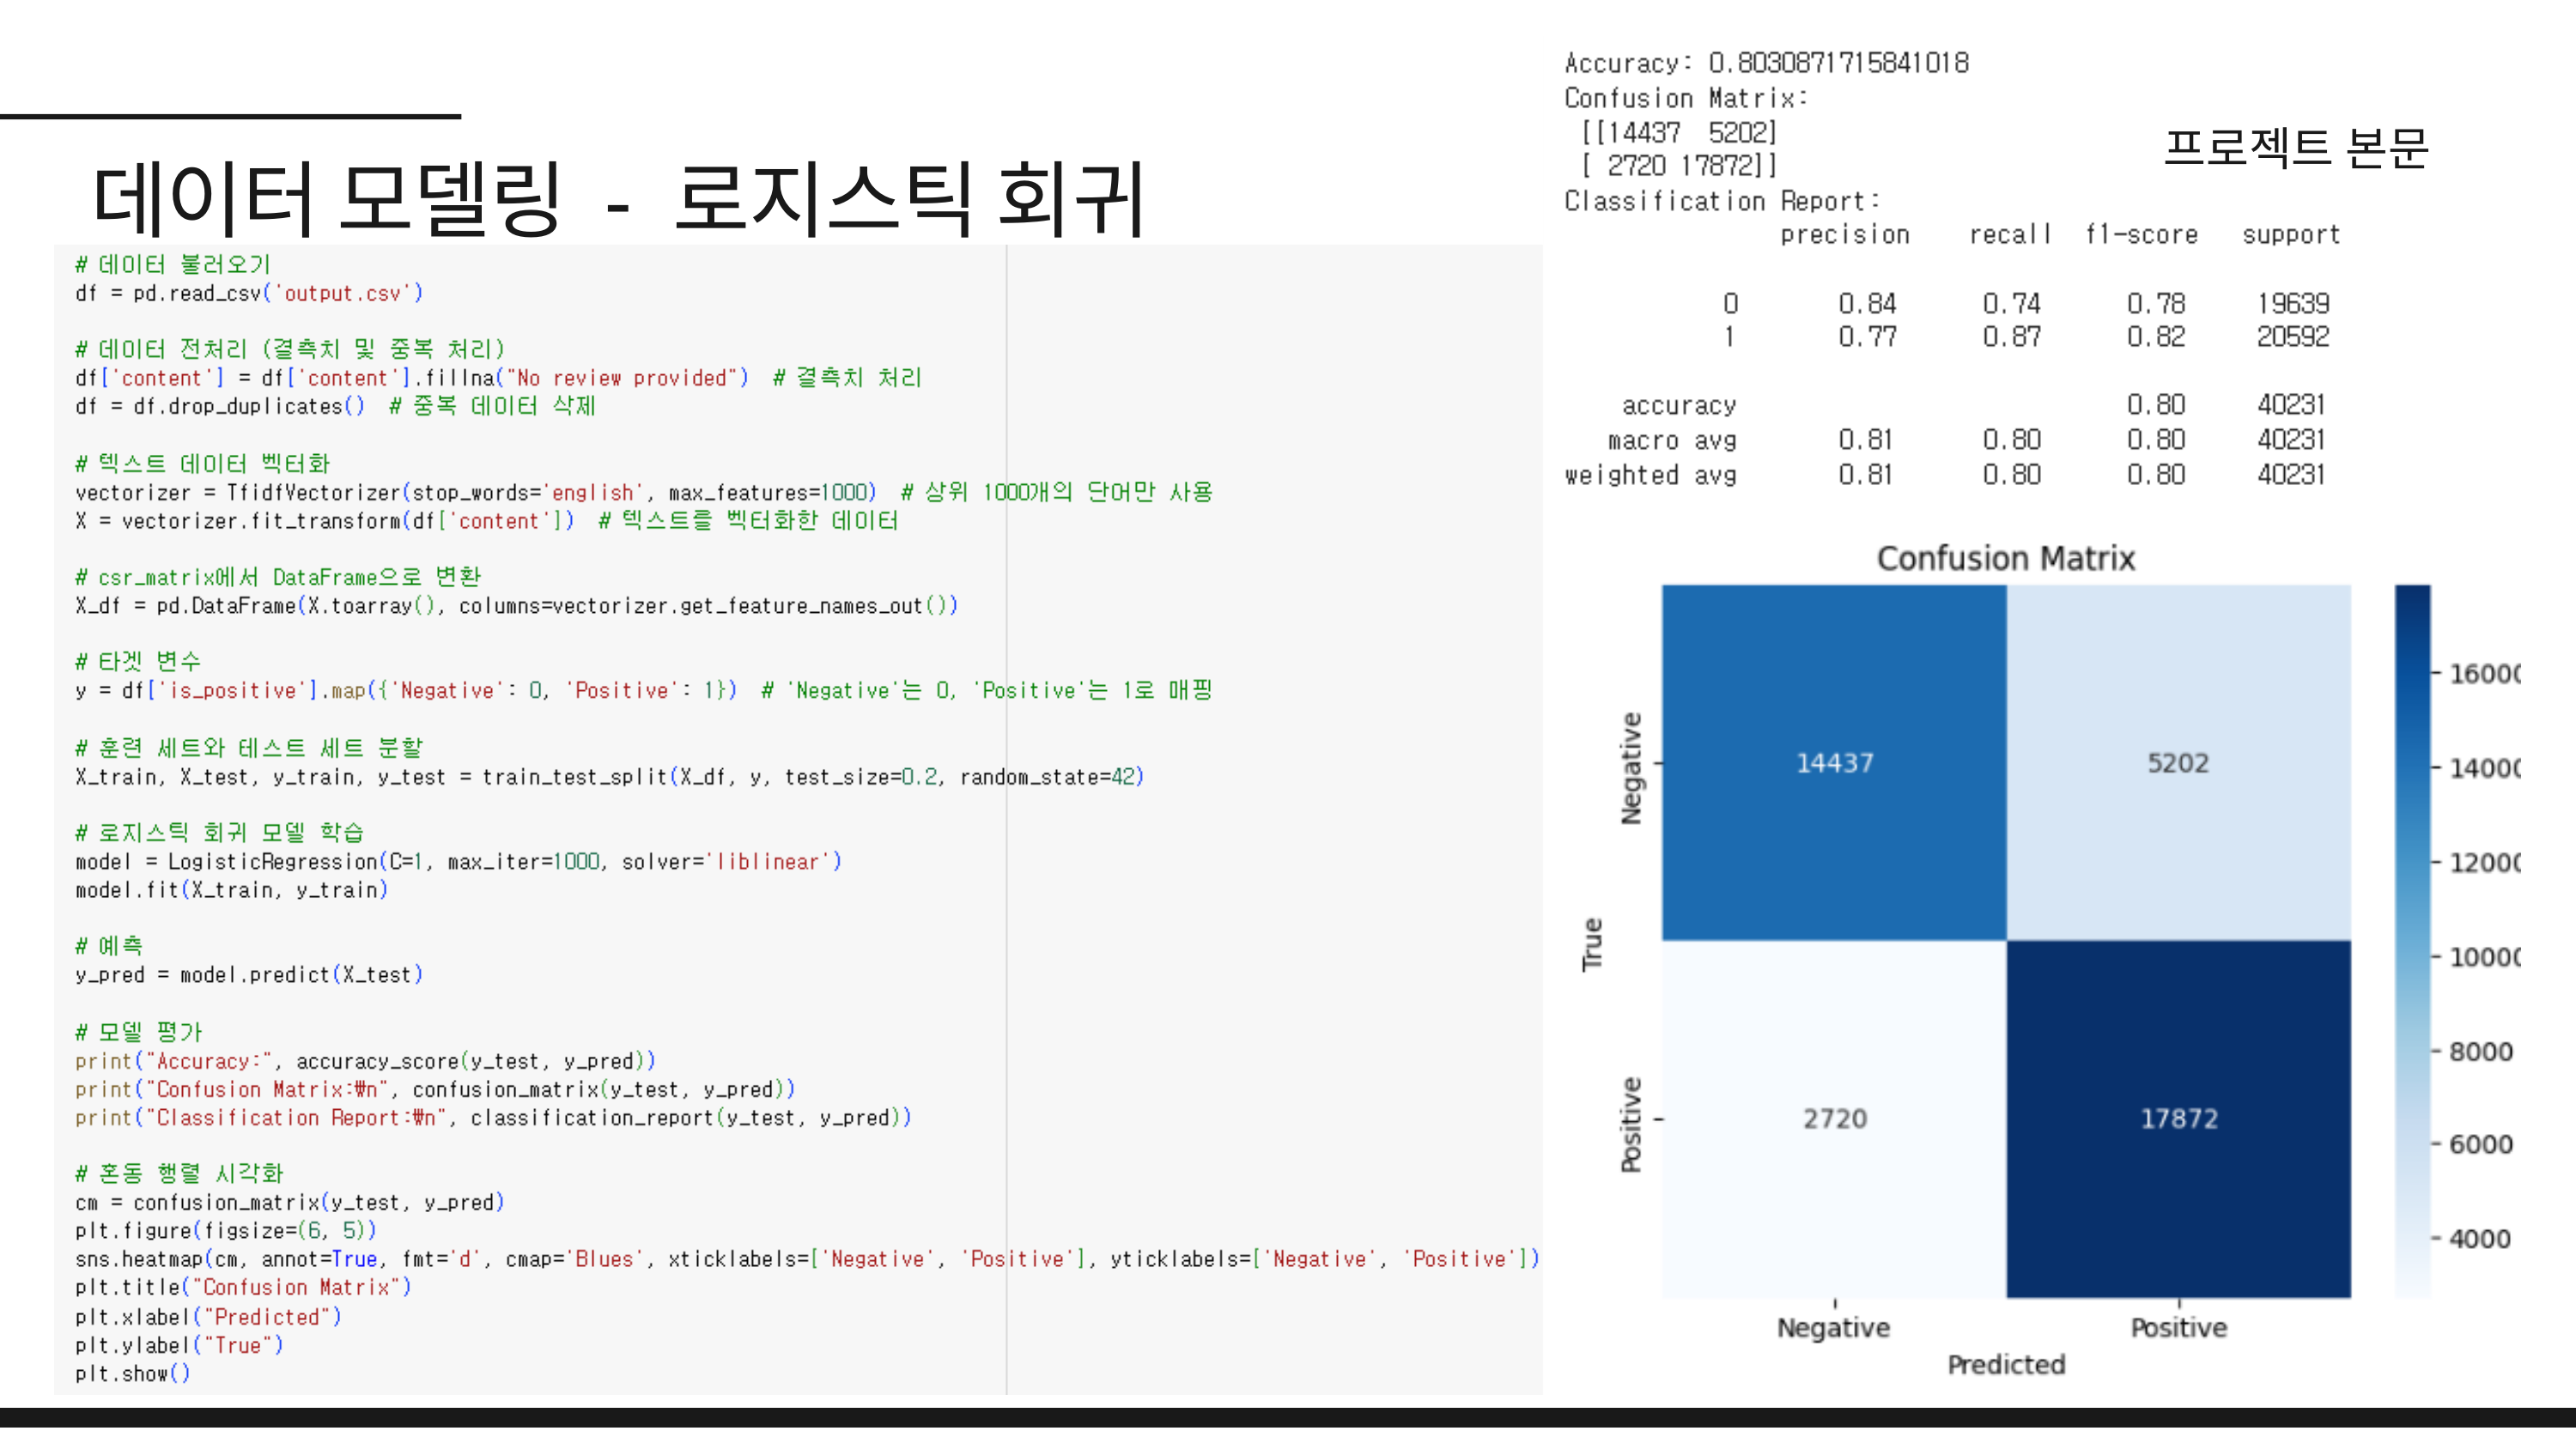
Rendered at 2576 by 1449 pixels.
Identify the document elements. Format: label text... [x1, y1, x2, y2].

text_box 프로젝트 본문 [1884, 110, 2432, 175]
text_box [1542, 36, 2521, 1395]
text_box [0, 1409, 2576, 1427]
text_box 데이터 모델링 - 로지스틱 회귀 [0, 130, 1150, 248]
text_box [54, 245, 1542, 1395]
